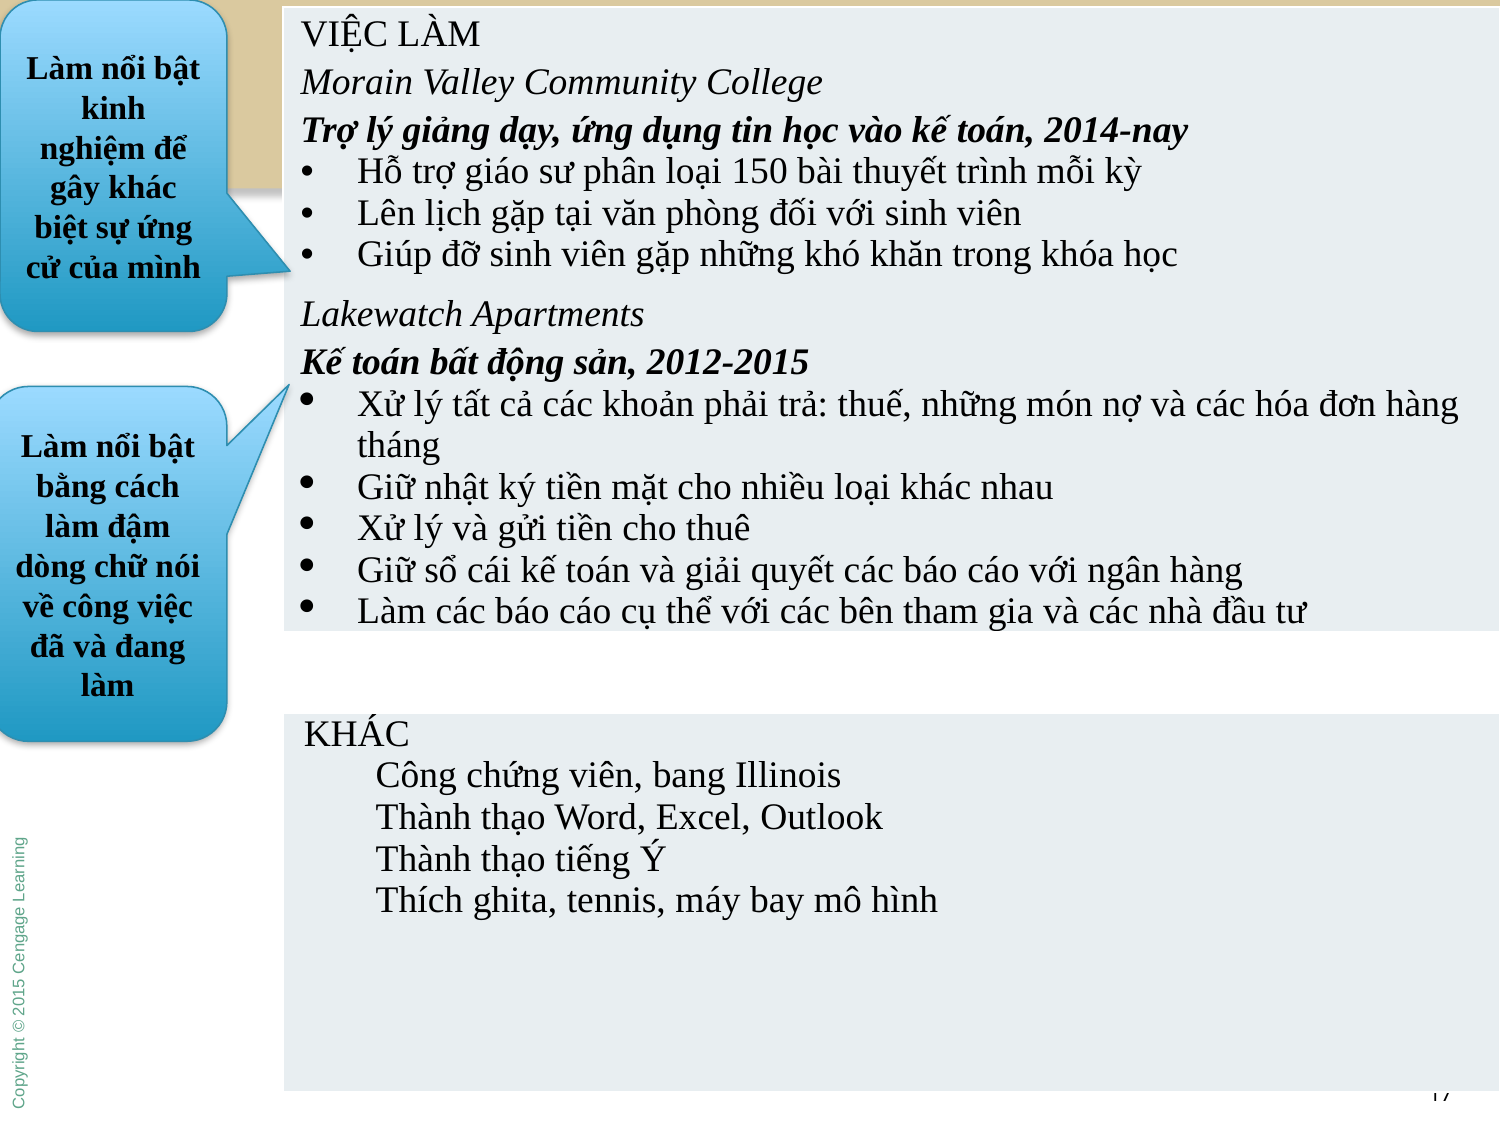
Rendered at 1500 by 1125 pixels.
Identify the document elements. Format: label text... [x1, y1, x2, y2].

text_box Làm nổi bật kinh nghiệm để gây khác biệt sự ứng cử của mình [0, 0, 291, 333]
text_box Làm nổi bật bằng cách làm đậm dòng chữ nói về công việc đã và đang làm [0, 383, 290, 743]
table_header VIỆC LÀM Morain Valley Community College Trợ lý giảng dạy, ứng dụng tin học vào kế toán, 2014-nay Hỗ trợ giáo sư phân loại 150 bài thuyết trình mỗi kỳ Lên lịch gặp tại văn phòng đối với sinh viên Giúp đỡ sinh viên gặp những khó khăn trong khóa học Lakewatch Apartments Kế toán bất động sản, 2012-2015 Xử lý tất cả các khoản phải trả: thuế, những món nợ và các hóa đơn hàng tháng Giữ nhật ký tiền mặt cho nhiều loại khác nhau Xử lý và gửi tiền cho thuê Giữ sổ cái kế toán và giải quyết các báo cáo với ngân hàng Làm các báo cáo cụ thể với các bên tham gia và các nhà đầu tư [284, 8, 1499, 631]
table_header KHÁC Công chứng viên, bang Illinois Thành thạo Word, Excel, Outlook Thành thạo tiếng Ý Thích ghita, tennis, máy bay mô hình [284, 714, 1499, 1091]
